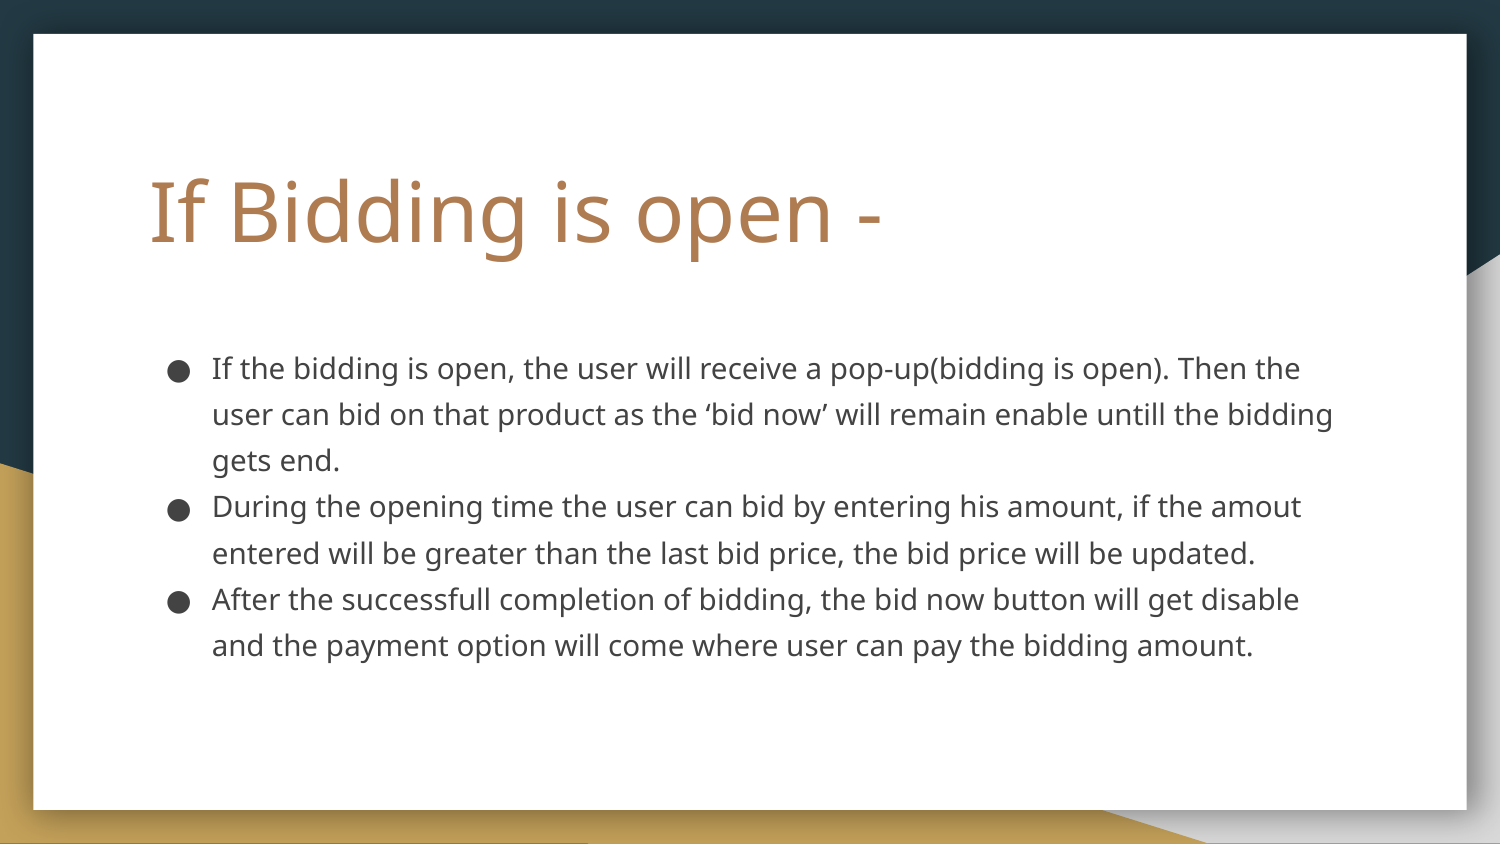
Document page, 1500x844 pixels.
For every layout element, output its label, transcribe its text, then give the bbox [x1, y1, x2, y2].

title If Bidding is open - [134, 138, 1366, 296]
list If the bidding is open, the user will receive a pop-up(bidding is open). Then the user can bid on that product as the ‘bid now’ will remain enable untill the bidding gets end. During the opening time the user can bid by entering his amount, if the amout entered will be greater than the last bid price, the bid price will be updated. After the successfull completion of bidding, the bid now button will get disable and the payment option will come where user can pay the bidding amount. [134, 326, 1366, 729]
